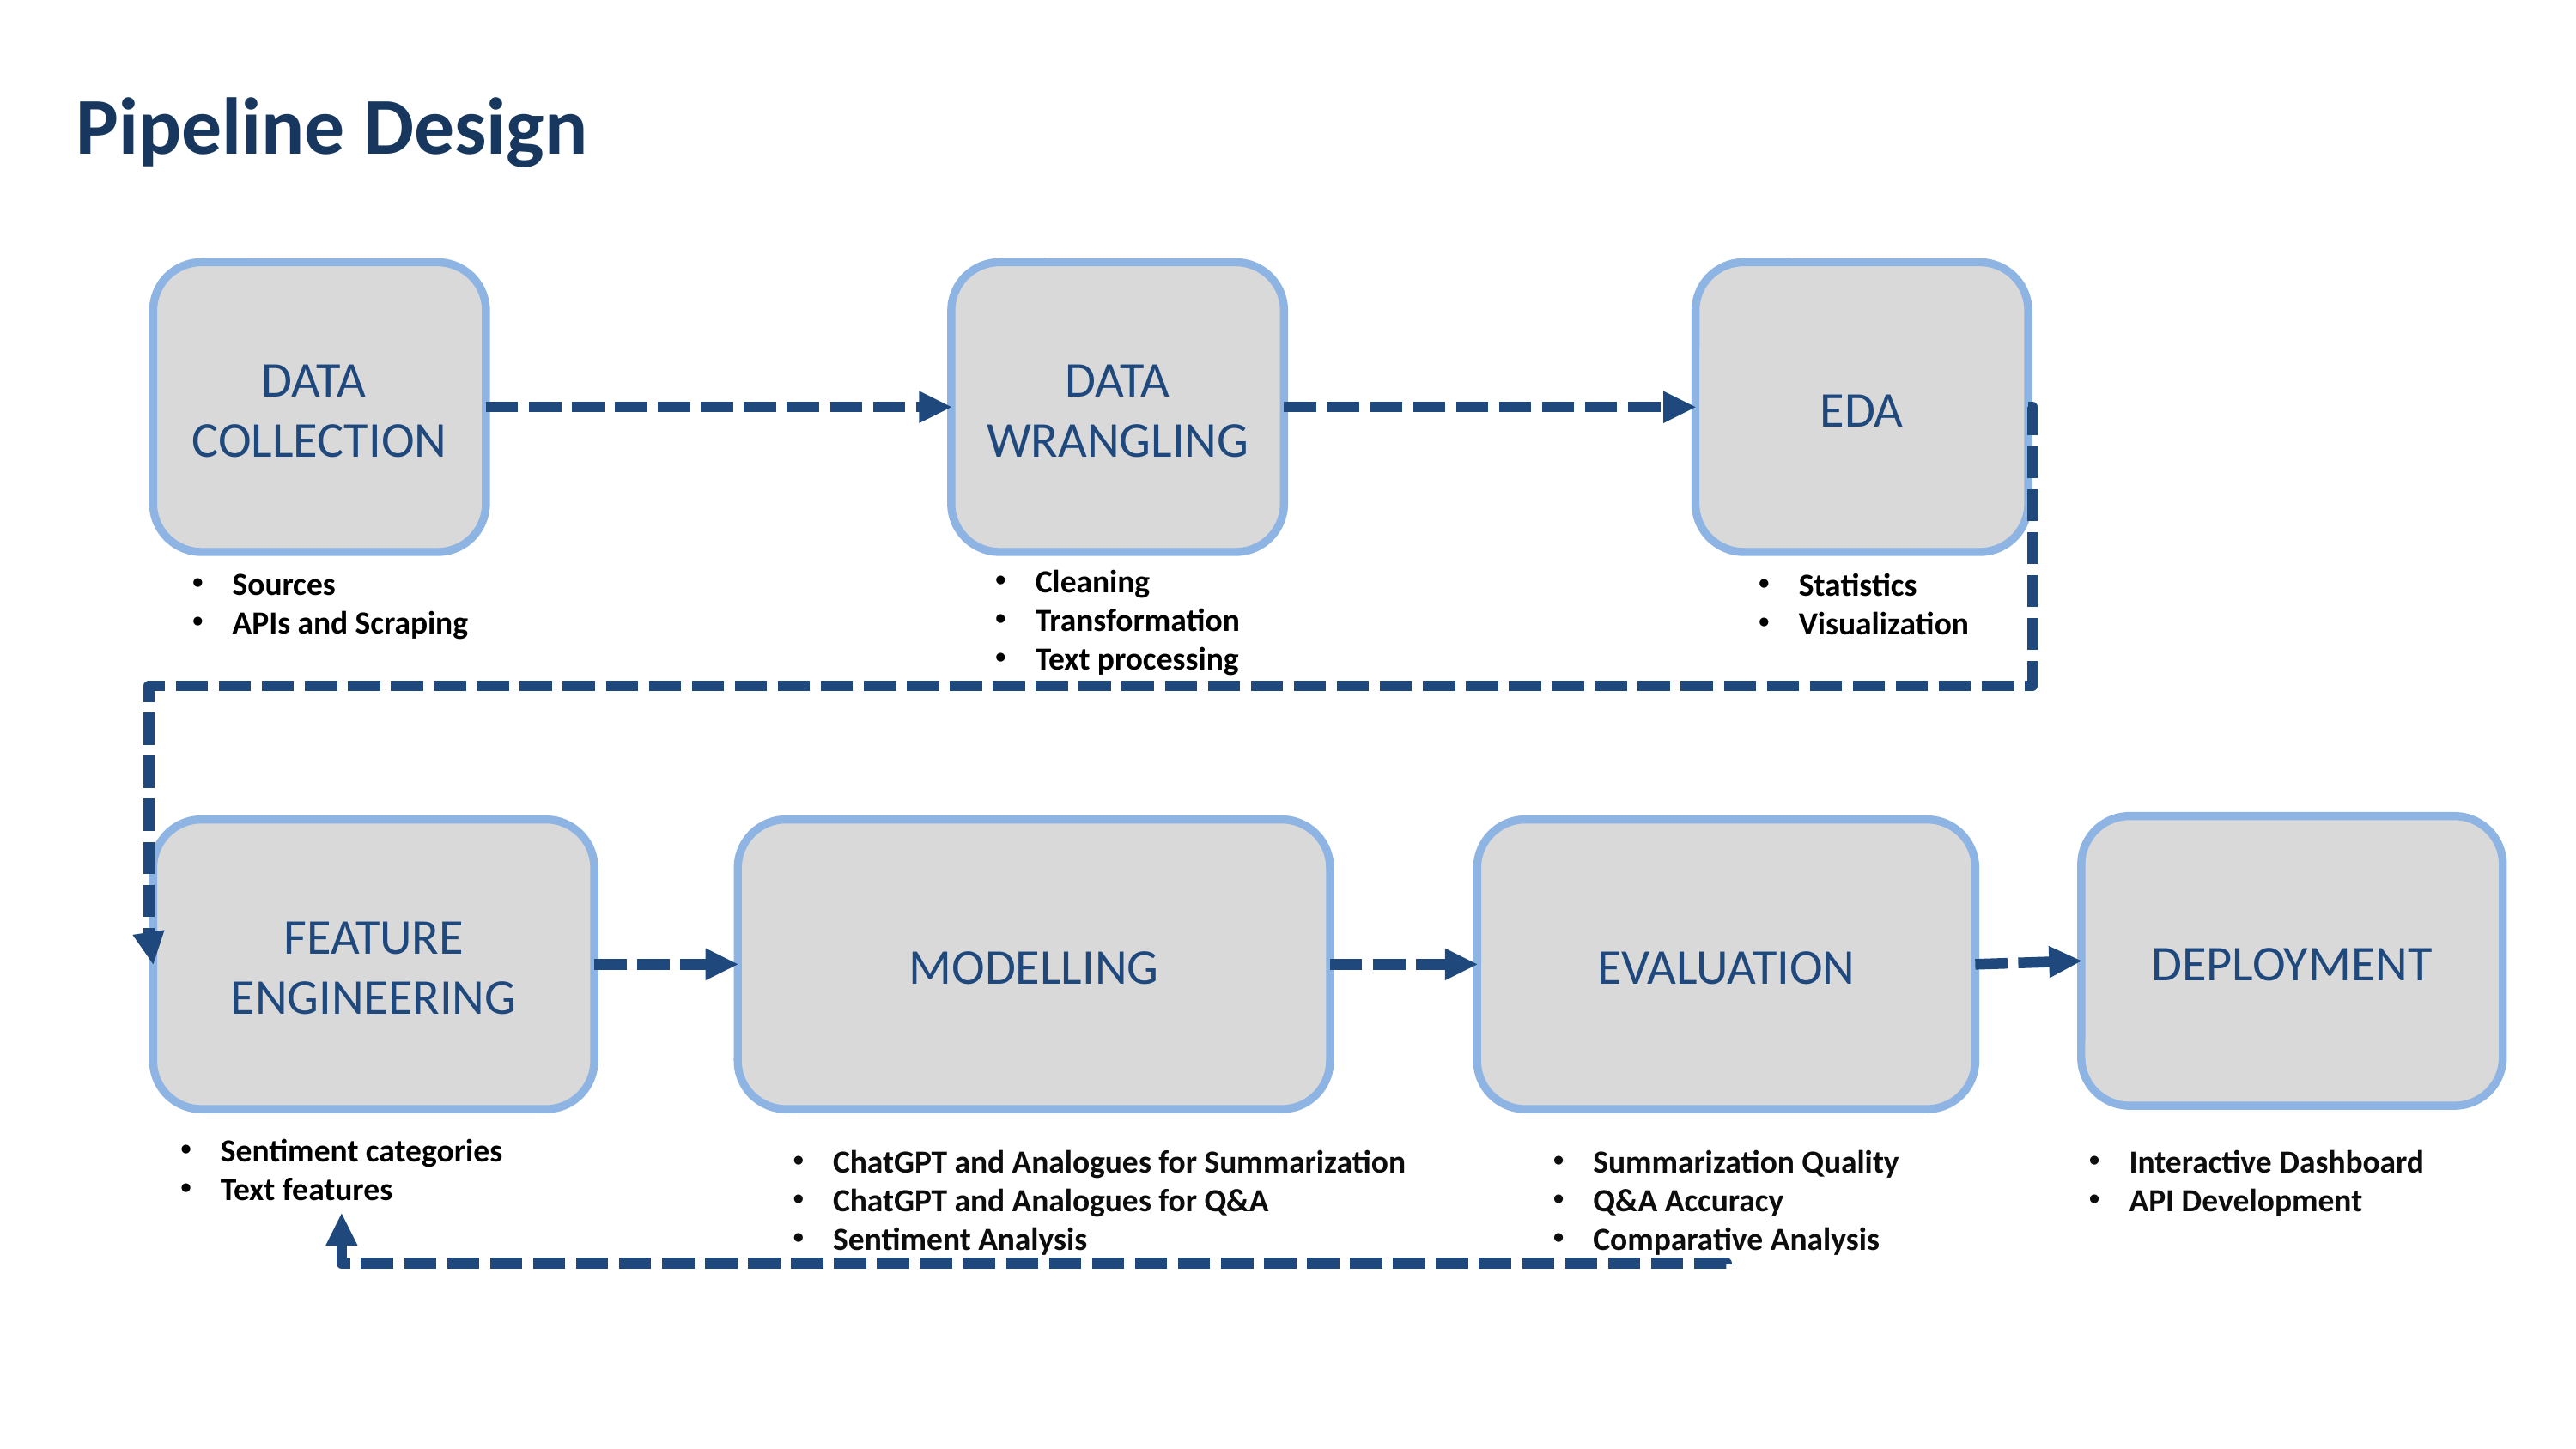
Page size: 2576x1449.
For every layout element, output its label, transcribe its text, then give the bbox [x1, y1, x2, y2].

text_box FEATURE ENGINEERING [151, 973, 597, 1112]
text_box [1975, 961, 2082, 965]
text_box EVALUATION [1475, 974, 1978, 1112]
text_box Pipeline Design [76, 76, 1523, 171]
text_box Summarization Quality Q&A Accuracy Comparative Analysis [1540, 1134, 1913, 1264]
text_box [153, 406, 2029, 965]
text_box EDA [1693, 260, 2031, 405]
text_box Sentiment categories Text features [167, 1123, 516, 1214]
text_box MODELLING [736, 974, 1003, 1112]
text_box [1008, 547, 1060, 1449]
text_box ChatGPT and Analogues for Summarization ChatGPT and Analogues for Q&A Sentiment Analysis [780, 1134, 1003, 1264]
text_box MODELLING [1066, 974, 1333, 1112]
text_box DEPLOYMENT [2079, 814, 2505, 1108]
text_box Interactive Dashboard API Development [2075, 1134, 2438, 1225]
text_box DATA WRANGLING [949, 260, 1286, 404]
text_box DATA COLLECTION [151, 260, 489, 406]
text_box ChatGPT and Analogues for Summarization ChatGPT and Analogues for Q&A Sentiment Analysis [1066, 1134, 1419, 1264]
